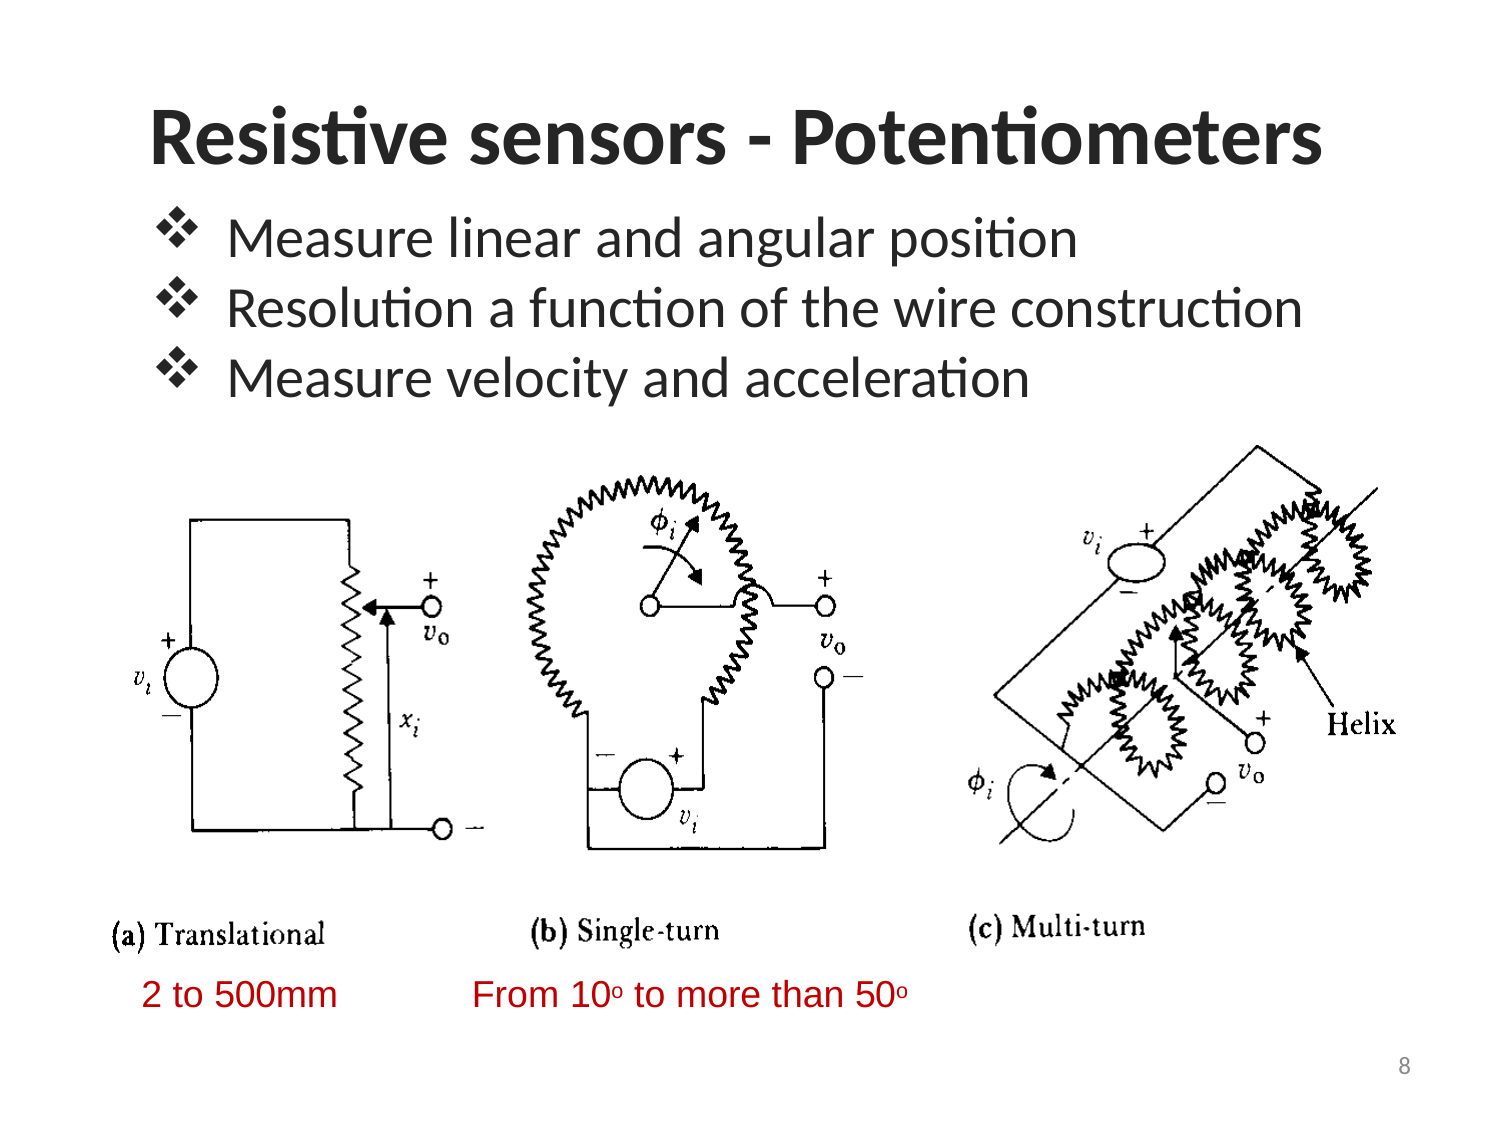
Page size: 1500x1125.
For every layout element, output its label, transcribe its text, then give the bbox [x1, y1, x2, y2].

slide_number 8 [1378, 1049, 1419, 1125]
title Resistive sensors - Potentiometers [147, 79, 1334, 270]
text_box From 10o to more than 50o [465, 967, 919, 1015]
text_box Measure linear and angular position Resolution a function of the wire construction Measure velocity and acceleration [149, 270, 1313, 410]
picture [112, 444, 1396, 955]
text_box 2 to 500mm [139, 967, 342, 1015]
